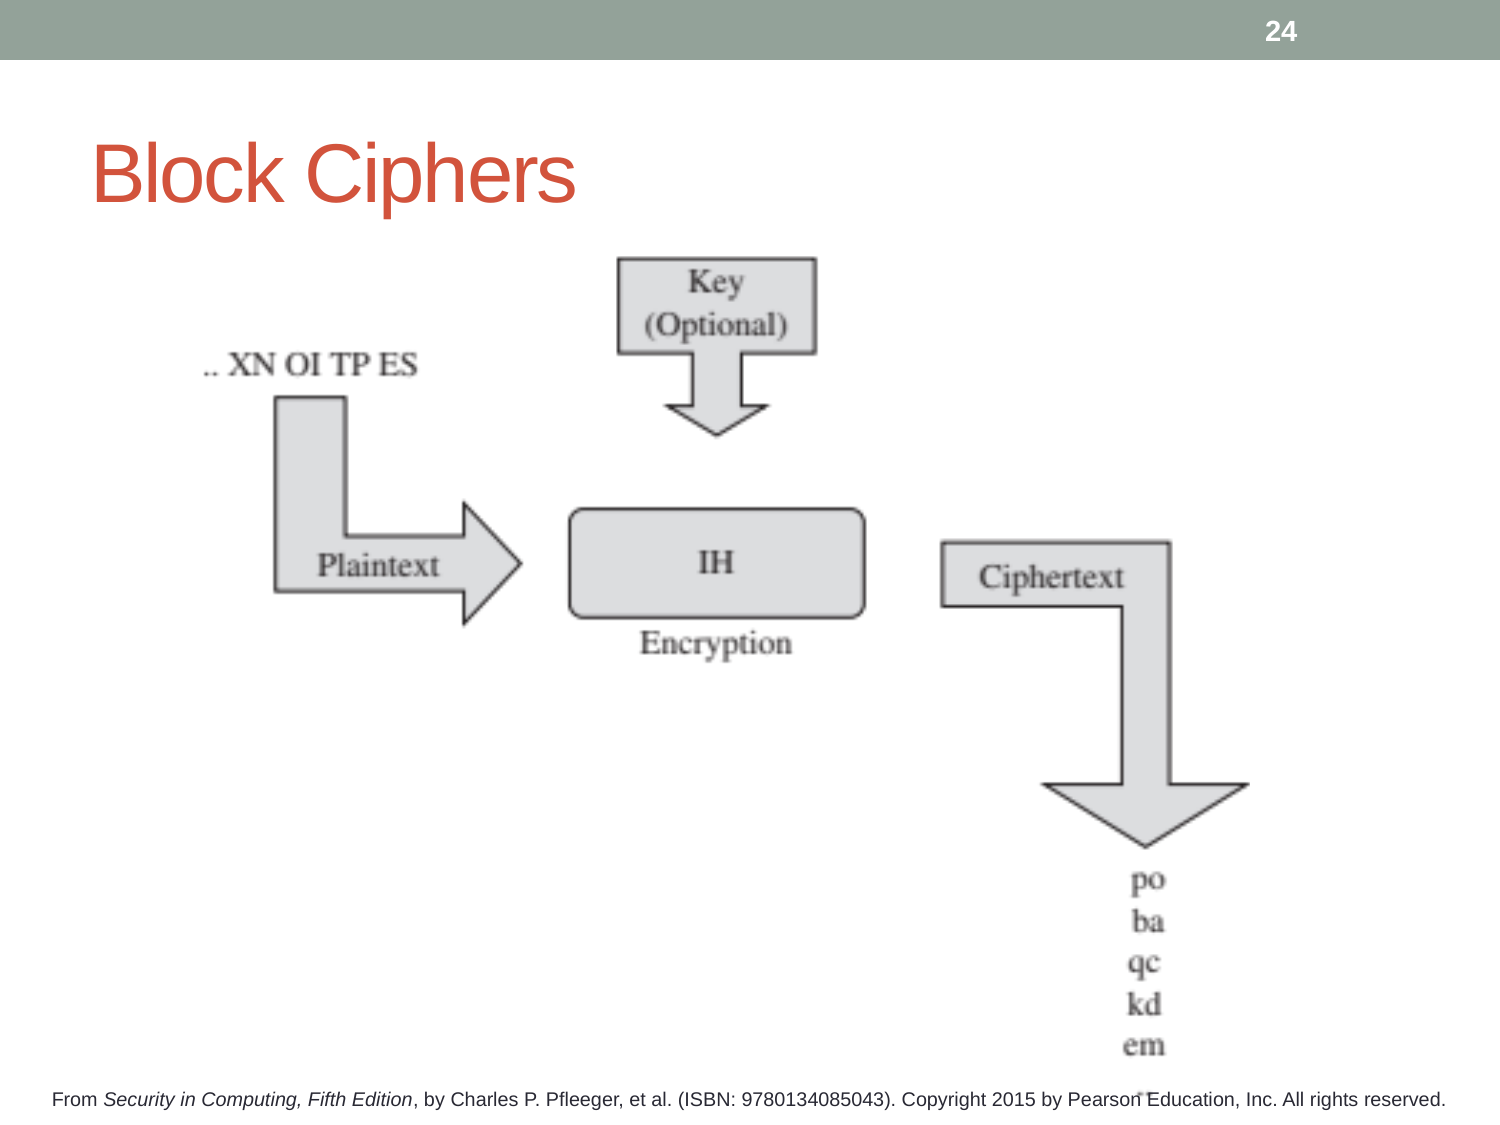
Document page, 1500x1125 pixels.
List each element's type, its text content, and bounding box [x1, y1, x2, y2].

title Block Ciphers [75, 87, 1425, 250]
slide_number 24 [1250, 3, 1425, 57]
footer From Security in Computing, Fifth Edition, by Charles P. Pfleeger, et al. (ISBN: 9780134085043). Copyright 2015 by Pearson Education, Inc. All rights reserved. [0, 1071, 1500, 1125]
picture [203, 256, 1251, 1099]
